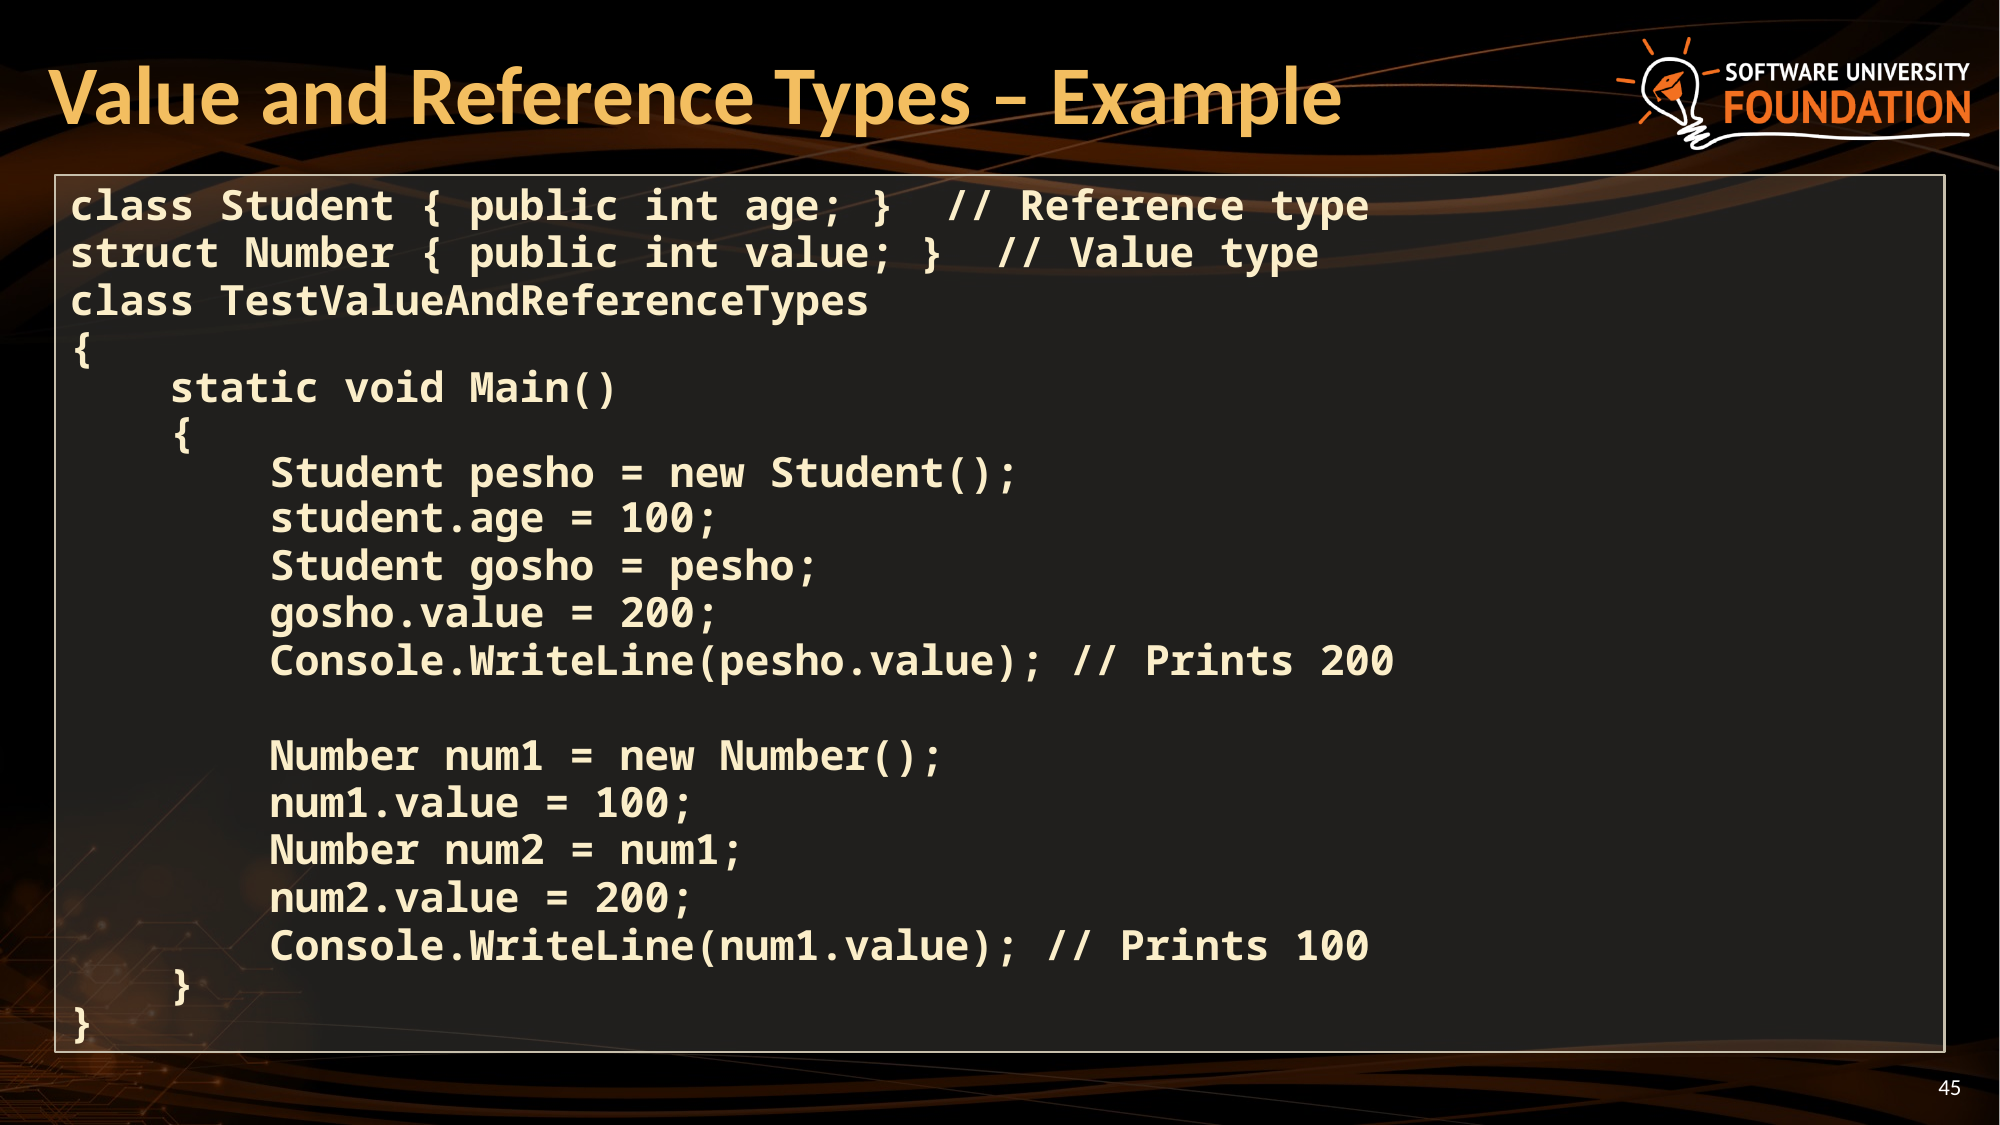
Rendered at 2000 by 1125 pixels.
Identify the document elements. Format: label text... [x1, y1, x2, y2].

slide_number 45 [1897, 1070, 1968, 1103]
picture [0, 0, 2000, 1125]
text_box class Student { public int age; } // Reference type struct Number { public int value; } // Value type class TestValueAndReferenceTypes { static void Main() { Student pesho = new Student(); student.age = 100; Student gosho = pesho; gosho.value = 200; Console.WriteLine(pesho.value); // Prints 200 Number num1 = new Number(); num1.value = 100; Number num2 = num1; num2.value = 200; Console.WriteLine(num1.value); // Prints 100 } } [54, 174, 1945, 1052]
title Value and Reference Types – Example [30, 6, 1602, 189]
